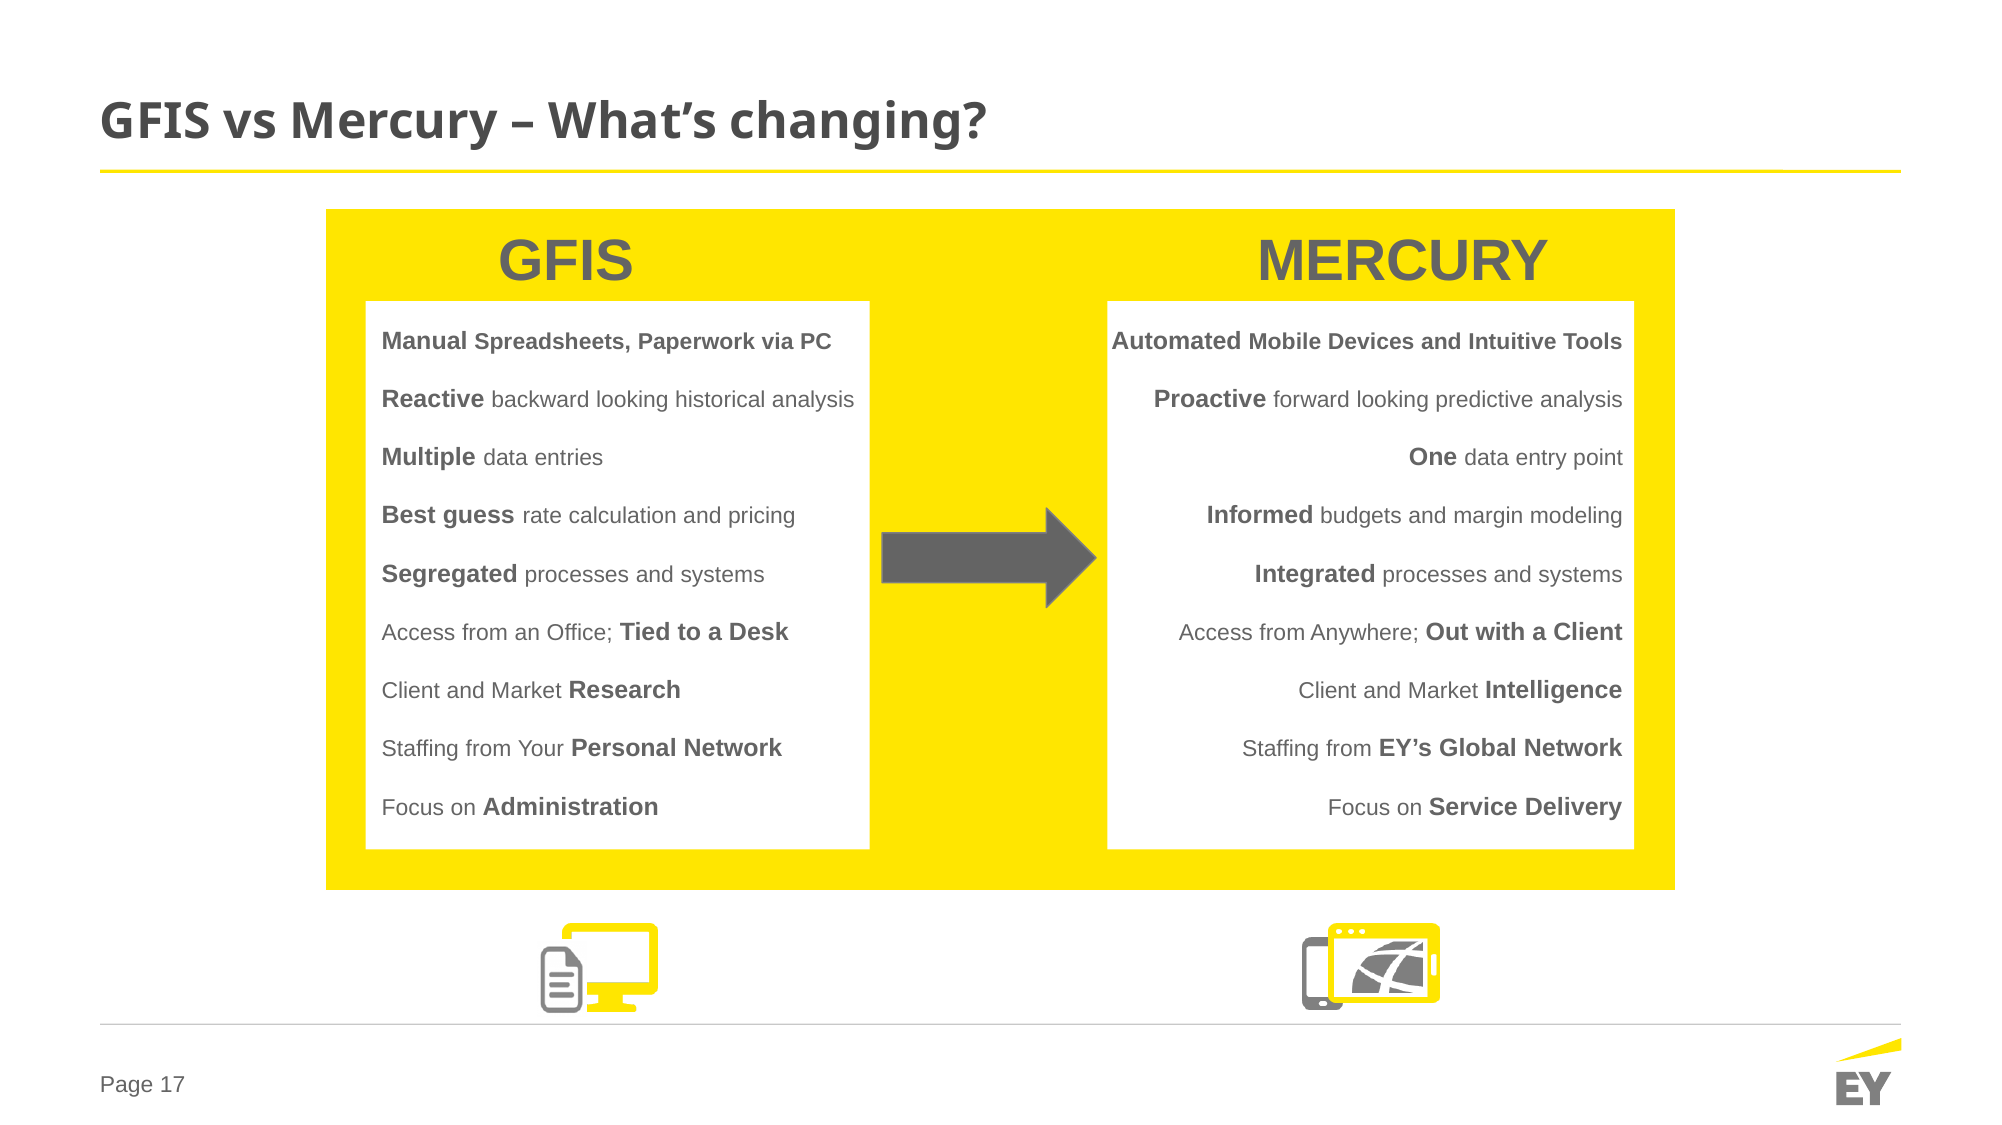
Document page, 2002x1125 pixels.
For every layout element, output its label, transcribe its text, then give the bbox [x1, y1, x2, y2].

table_header Automated Mobile Devices and Intuitive Tools [1000, 321, 1634, 379]
text_box [323, 207, 1678, 893]
text_box [879, 506, 1099, 610]
table_cell Client and Market Research [371, 670, 1000, 728]
text_box MERCURY [1257, 227, 1550, 293]
table_header Manual Spreadsheets, Paperwork via PC [371, 321, 1000, 379]
table_cell Integrated processes and systems [1000, 554, 1634, 612]
table_cell Staffing from Your Personal Network [371, 728, 1000, 787]
table_cell Client and Market Intelligence [1000, 670, 1634, 728]
picture [1302, 923, 1440, 1010]
table_cell Multiple data entries [371, 437, 1000, 495]
text_box [1105, 299, 1636, 851]
table_cell Segregated processes and systems [371, 554, 1000, 612]
picture [537, 923, 659, 1017]
table_cell Proactive forward looking predictive analysis [1000, 379, 1634, 437]
table_cell Focus on Administration [371, 787, 1000, 845]
table_cell Informed budgets and margin modeling [1000, 495, 1634, 554]
text_box [364, 299, 872, 851]
text_box GFIS [498, 226, 635, 293]
title GFIS vs Mercury – What’s changing? [100, 89, 1901, 159]
table_cell Best guess rate calculation and pricing [371, 495, 1000, 554]
table_cell One data entry point [1000, 437, 1634, 495]
table_cell Focus on Service Delivery [1000, 787, 1634, 845]
table_cell Staffing from EY’s Global Network [1000, 728, 1634, 787]
table_cell Access from an Office; Tied to a Desk [371, 612, 1000, 670]
table_cell Reactive backward looking historical analysis [371, 379, 1000, 437]
table_cell Access from Anywhere; Out with a Client [1000, 612, 1634, 670]
